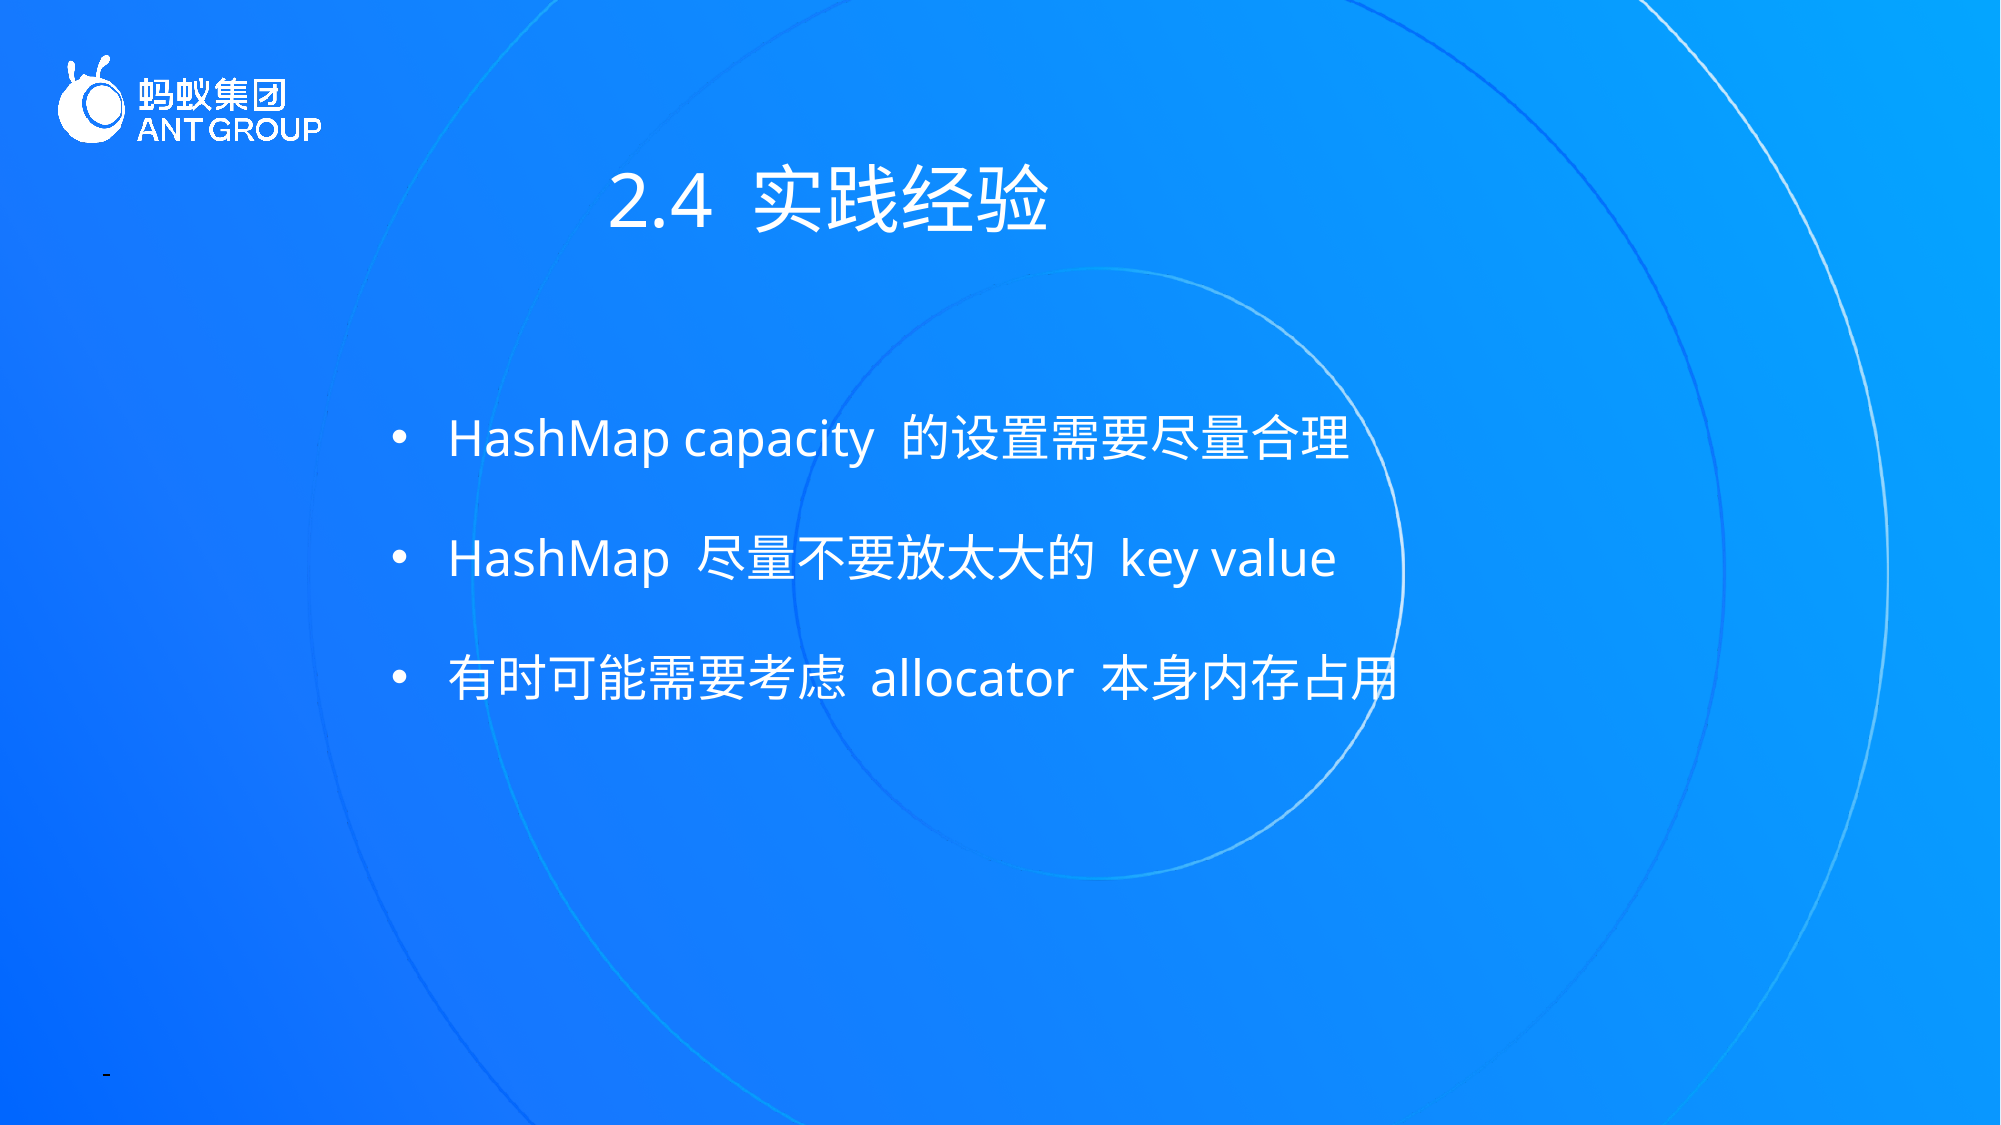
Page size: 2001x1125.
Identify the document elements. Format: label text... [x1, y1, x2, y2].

text_box HashMap capacity 的设置需要尽量合理 HashMap 尽量不要放太大的 key value 有时可能需要考虑 allocator 本身内存占用 [301, 338, 1434, 714]
picture [0, 0, 2001, 1125]
text_box 2.4 实践经验 [517, 145, 1482, 251]
